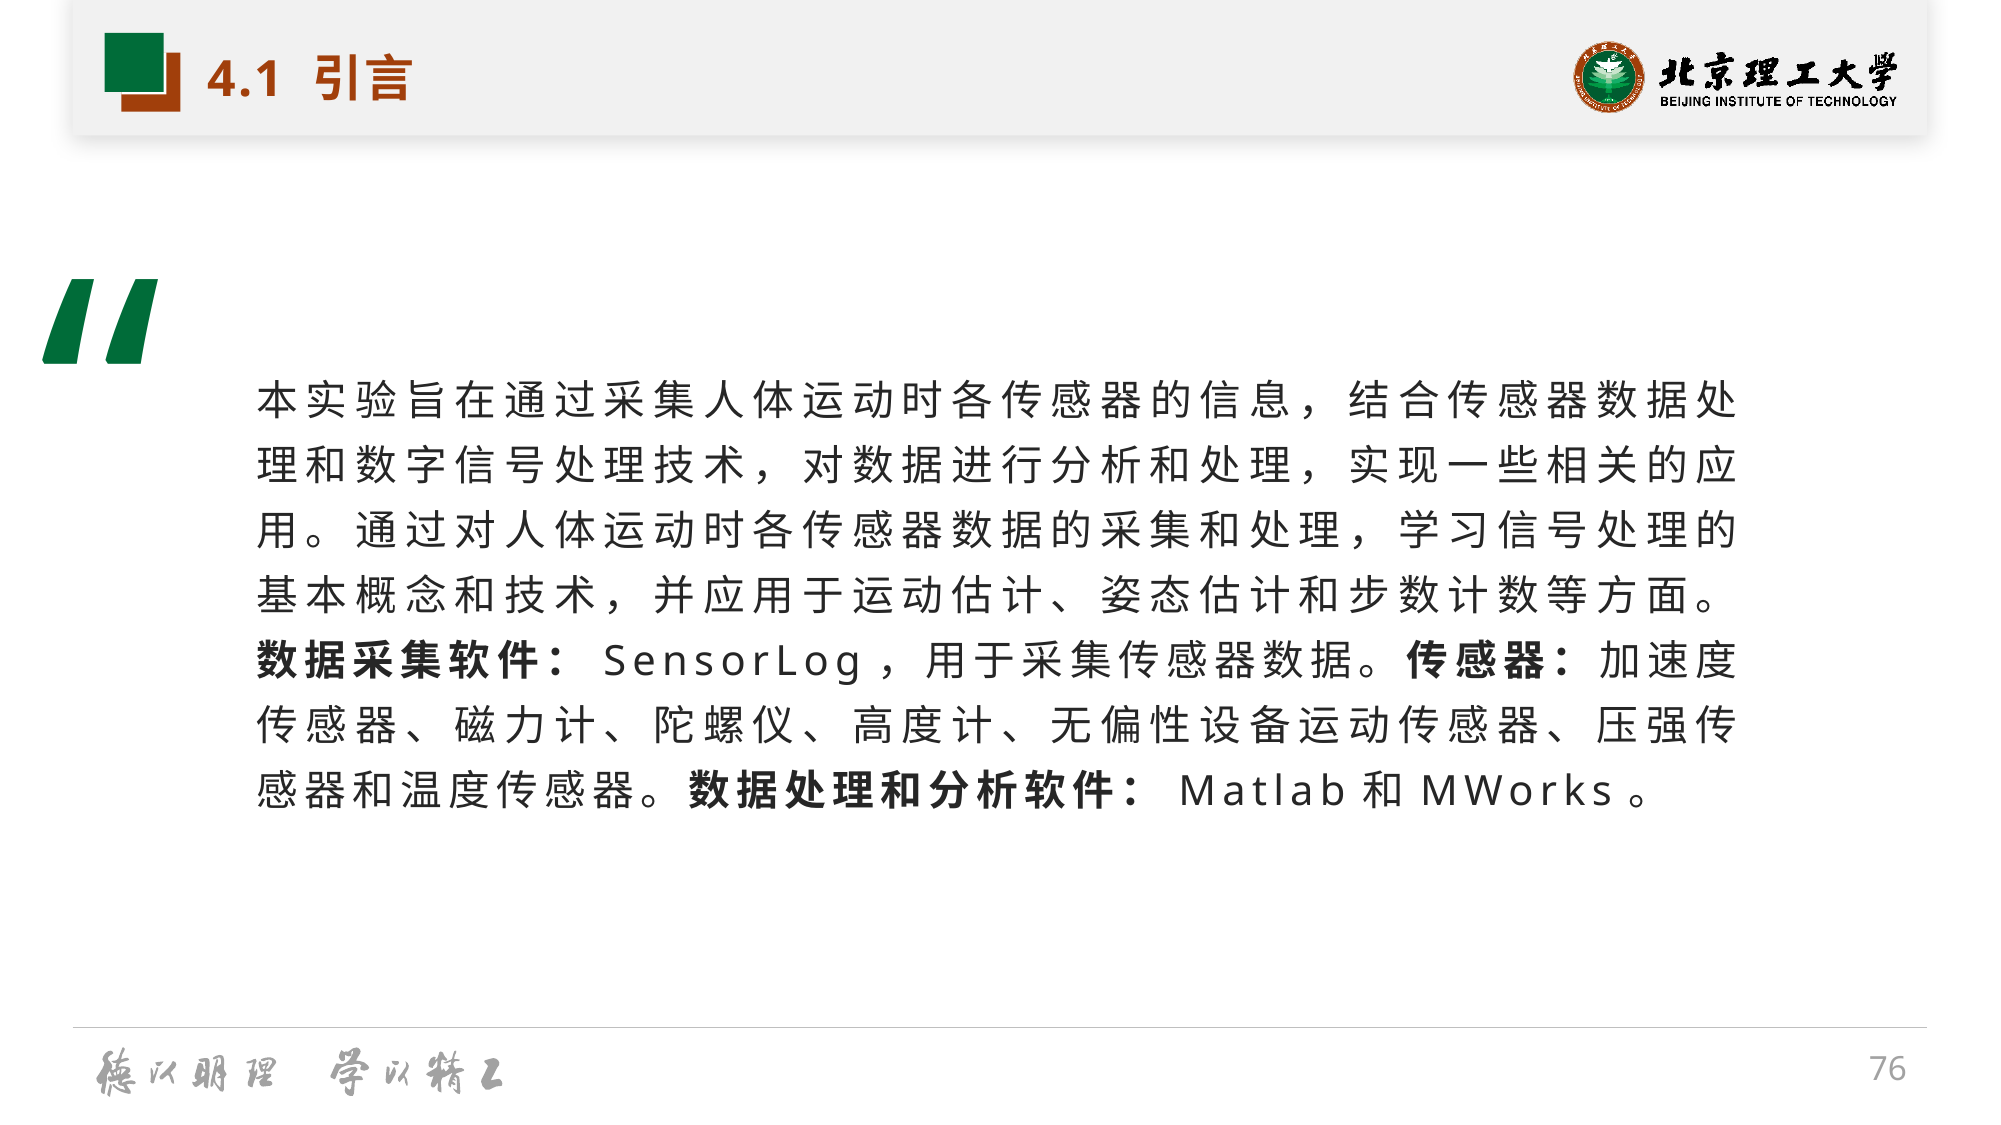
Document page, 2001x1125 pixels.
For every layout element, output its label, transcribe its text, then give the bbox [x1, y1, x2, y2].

picture [1573, 41, 1897, 113]
title 4.1 引言 [192, 45, 1513, 115]
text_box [38, 180, 1830, 927]
